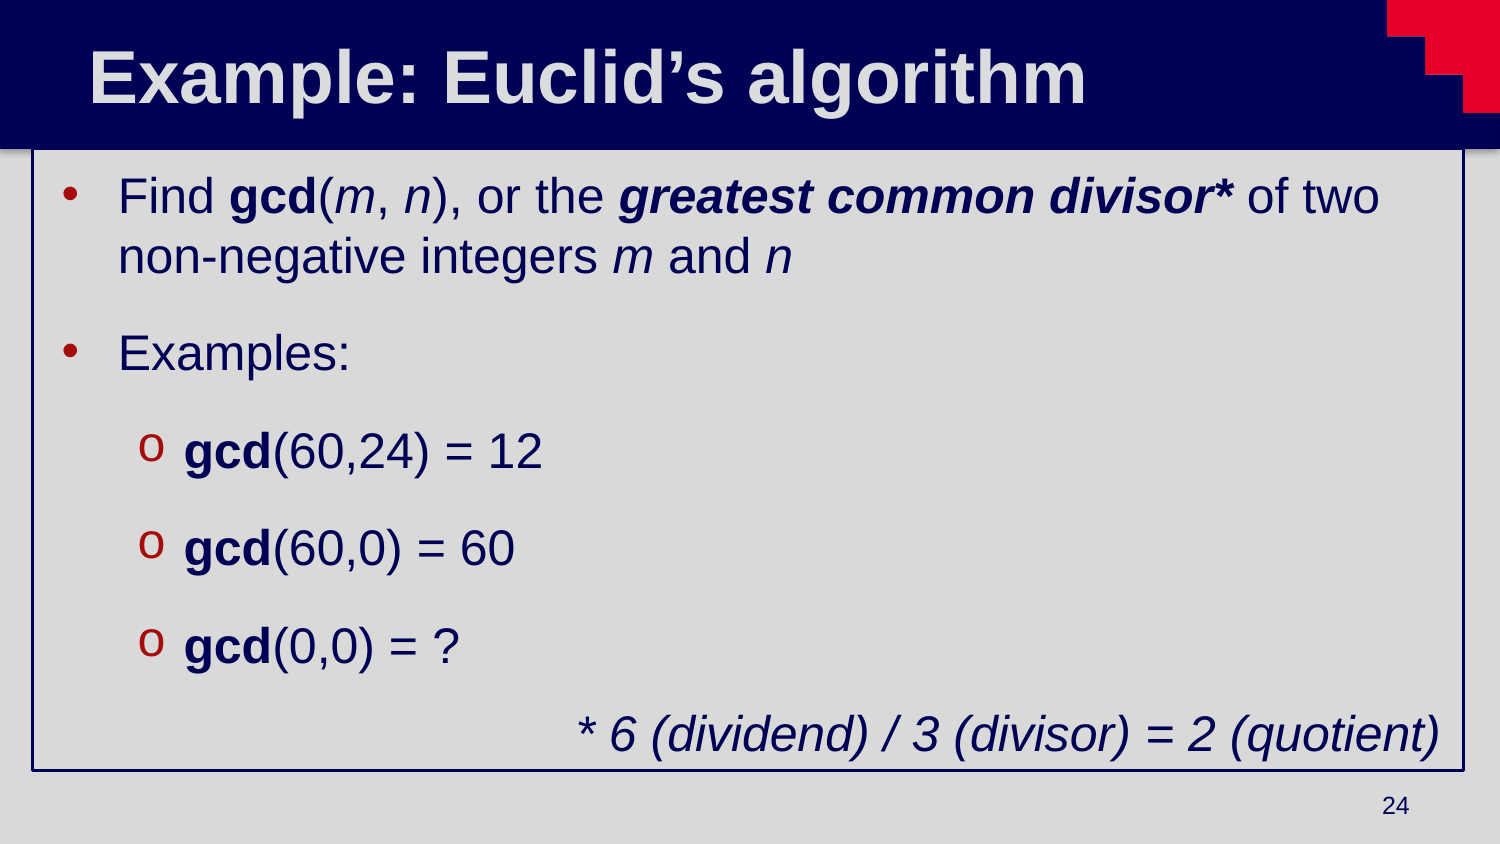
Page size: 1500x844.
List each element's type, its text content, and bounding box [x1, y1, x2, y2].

list Find gcd(m, n), or the greatest common divisor* of two non-negative integers m and n Examples: gcd(60,24) = 12 gcd(60,0) = 60 gcd(0,0) = ? [31, 146, 1465, 772]
picture [1387, 0, 1500, 113]
slide_number 24 [1074, 782, 1425, 827]
title Example: Euclid’s algorithm [0, 0, 1356, 150]
text_box * 6 (dividend) / 3 (divisor) = 2 (quotient) [560, 694, 1464, 769]
